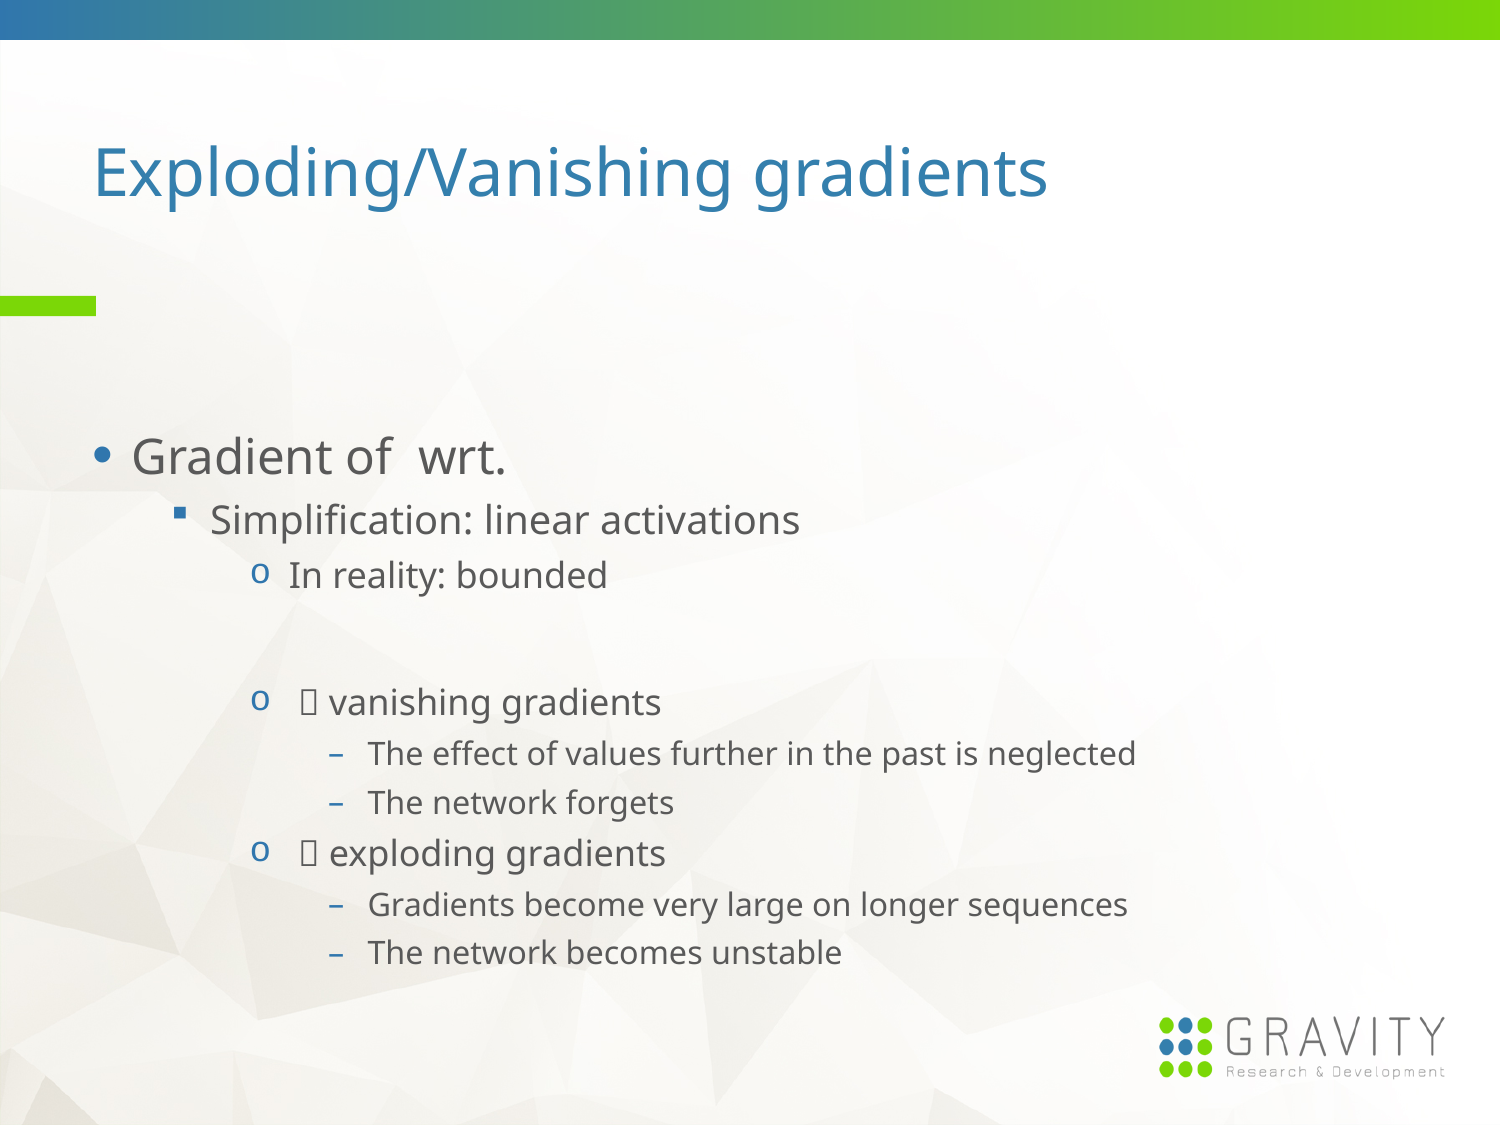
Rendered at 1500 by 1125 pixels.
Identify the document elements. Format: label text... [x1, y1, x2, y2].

picture [0, 40, 1500, 1125]
title Exploding/Vanishing gradients [76, 84, 1424, 266]
